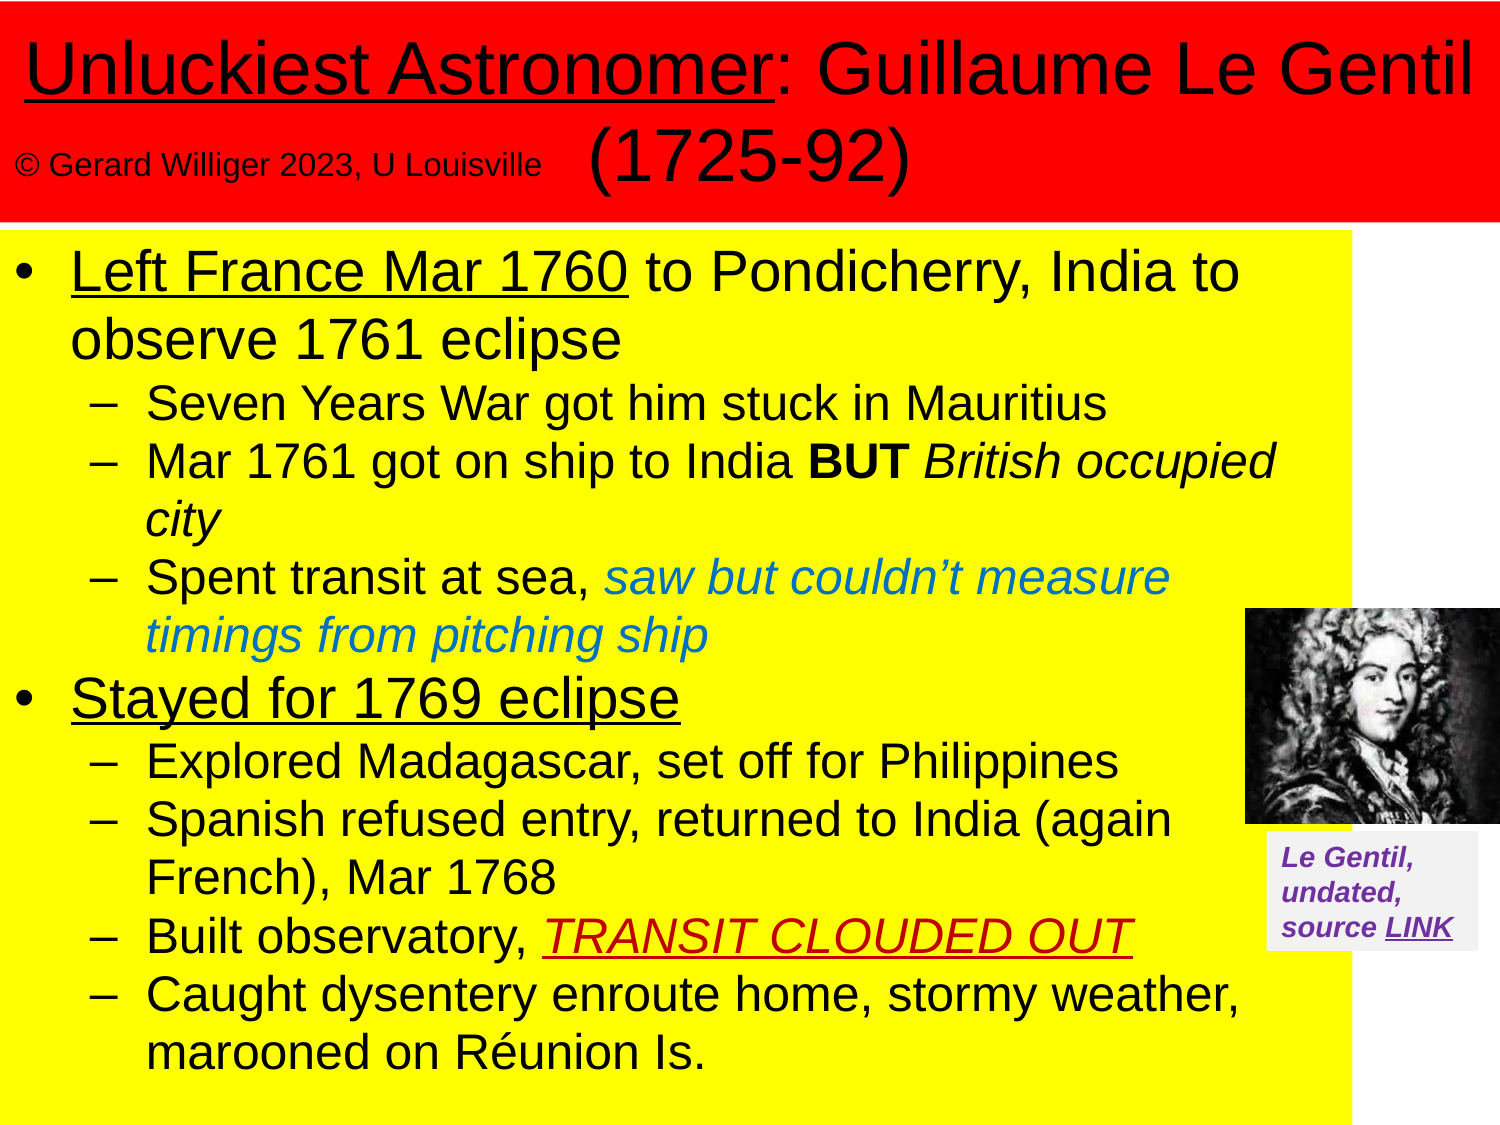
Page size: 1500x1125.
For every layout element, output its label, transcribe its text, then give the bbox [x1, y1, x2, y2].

picture [1244, 607, 1500, 824]
text_box Le Gentil, undated, source LINK [1266, 832, 1479, 951]
title Unluckiest Astronomer: Guillaume Le Gentil (1725-92) [0, 1, 1500, 223]
text_box © Gerard Williger 2023, U Louisville [0, 135, 625, 191]
list Left France Mar 1760 to Pondicherry, India to observe 1761 eclipse Seven Years War got him stuck in Mauritius Mar 1761 got on ship to India BUT British occupied city Spent transit at sea, saw but couldn’t measure timings from pitching ship Stayed for 1769 eclipse Explored Madagascar, set off for Philippines Spanish refused entry, returned to India (again French), Mar 1768 Built observatory, TRANSIT CLOUDED OUT Caught dysentery enroute home, stormy weather, marooned on Réunion Is. [0, 230, 1353, 1125]
